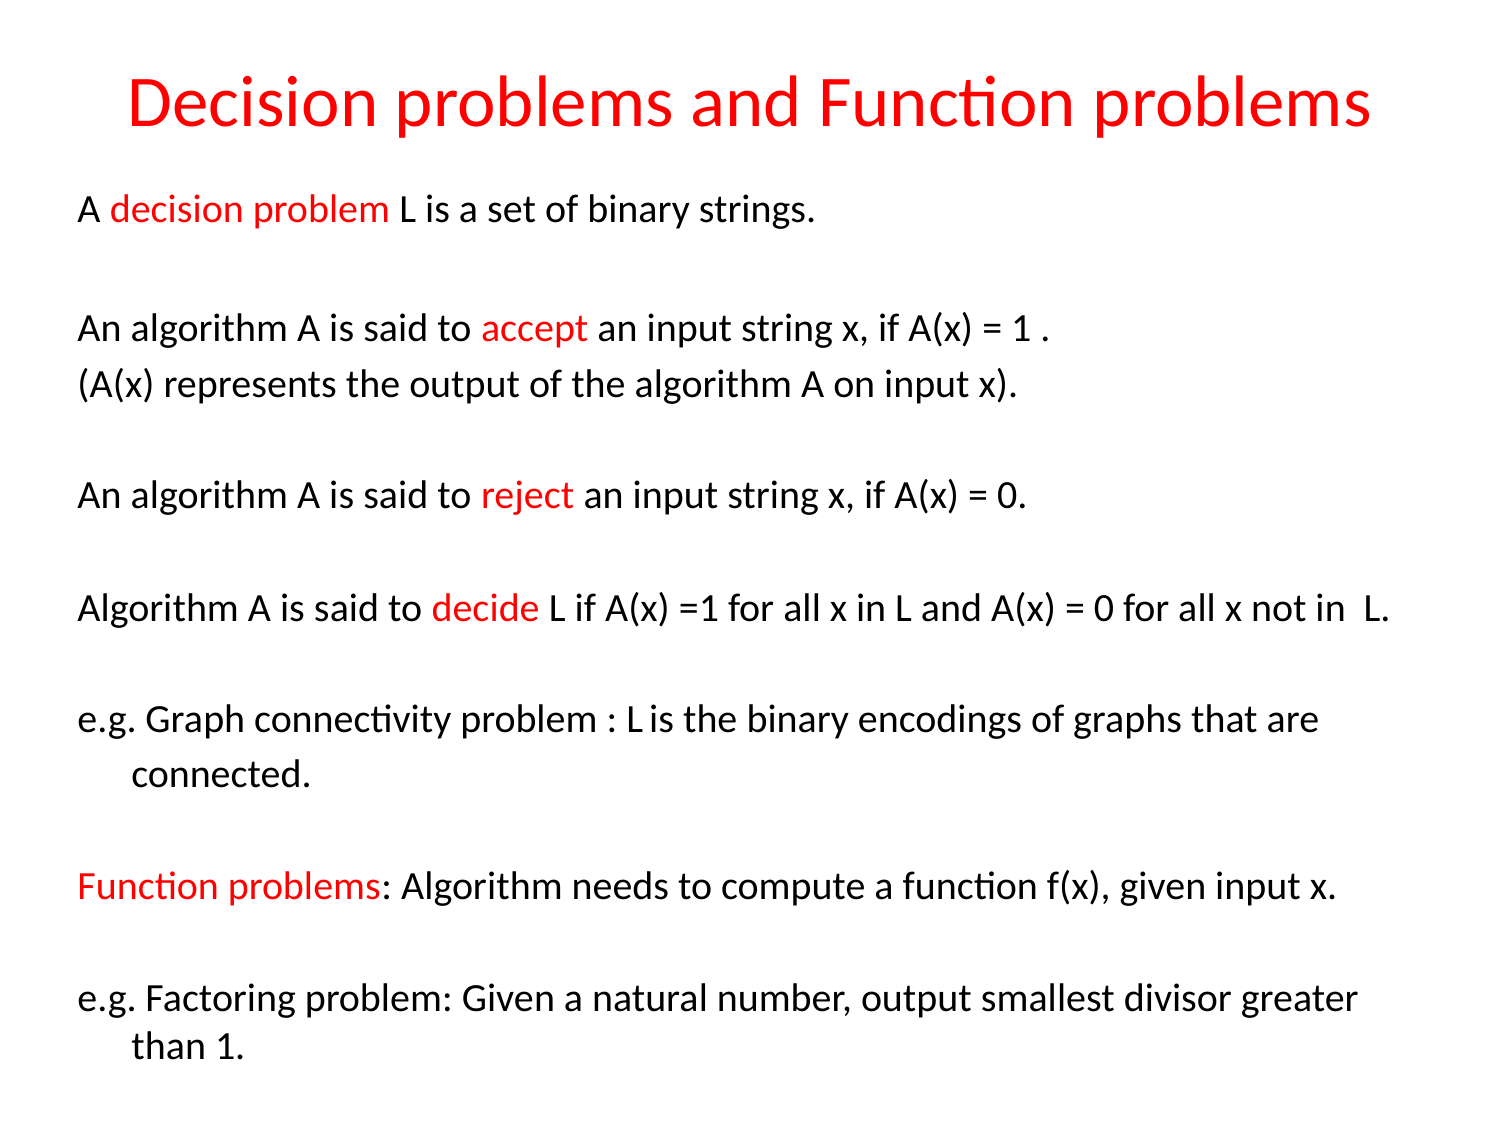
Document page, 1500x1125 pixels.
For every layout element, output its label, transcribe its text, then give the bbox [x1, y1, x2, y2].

title Decision problems and Function problems [75, 45, 1425, 150]
list A decision problem L is a set of binary strings. An algorithm A is said to accept an input string x, if A(x) = 1 . (A(x) represents the output of the algorithm A on input x). An algorithm A is said to reject an input string x, if A(x) = 0. Algorithm A is said to decide L if A(x) =1 for all x in L and A(x) = 0 for all x not in L. e.g. Graph connectivity problem : L is the binary encodings of graphs that are connected. Function problems: Algorithm needs to compute a function f(x), given input x. e.g. Factoring problem: Given a natural number, output smallest divisor greater than 1. [62, 174, 1450, 1088]
